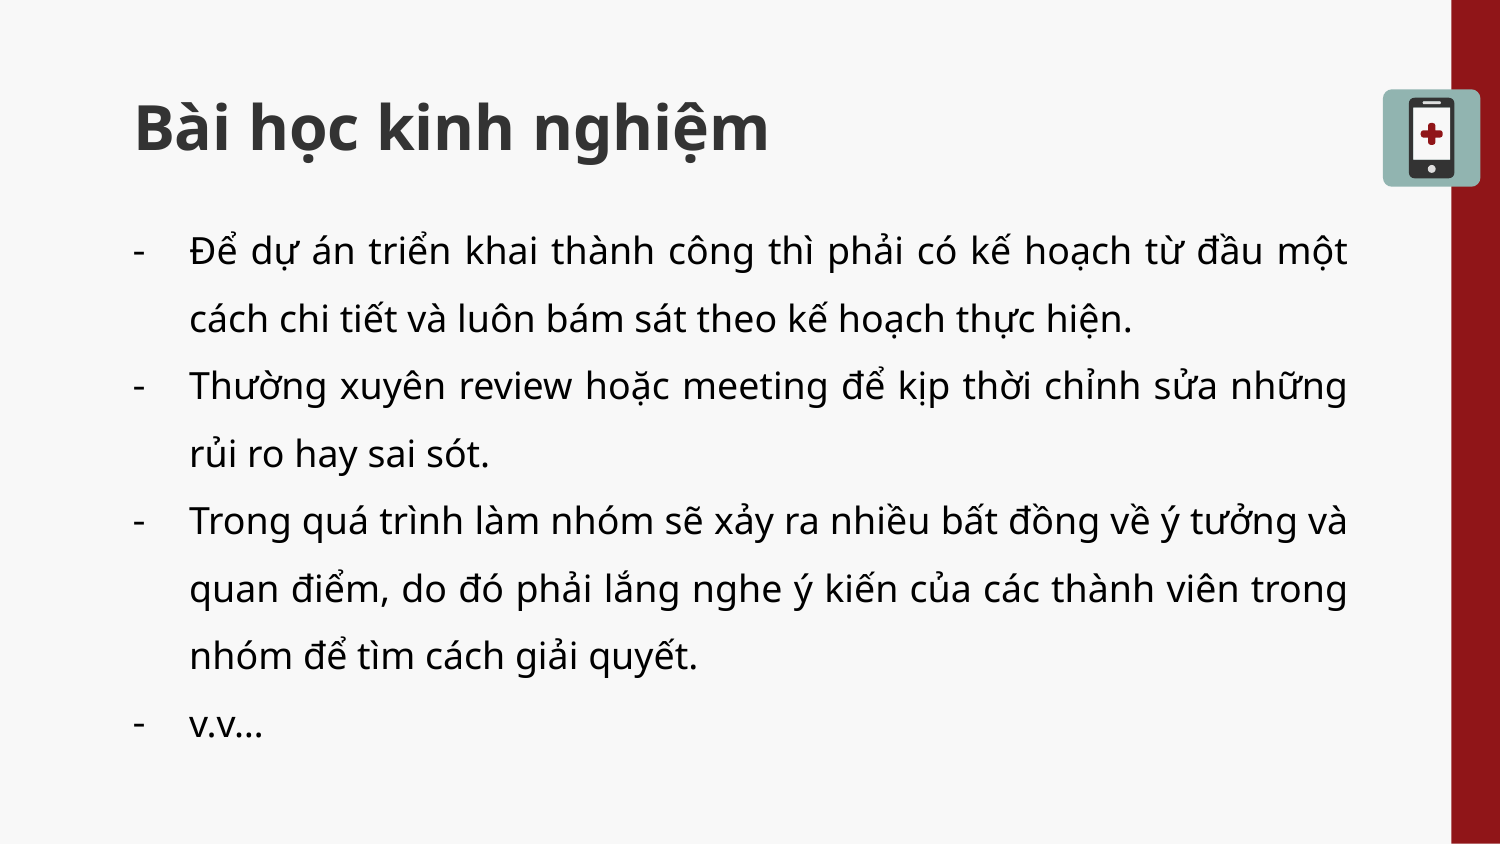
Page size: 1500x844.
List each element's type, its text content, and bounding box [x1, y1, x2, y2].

title Bài học kinh nghiệm [118, 72, 1382, 167]
text_box Để dự án triển khai thành công thì phải có kế hoạch từ đầu một cách chi tiết và luôn bám sát theo kế hoạch thực hiện. Thường xuyên review hoặc meeting để kịp thời chỉnh sửa những rủi ro hay sai sót. Trong quá trình làm nhóm sẽ xảy ra nhiều bất đồng về ý tưởng và quan điểm, do đó phải lắng nghe ý kiến của các thành viên trong nhóm để tìm cách giải quyết. v.v… [118, 197, 1364, 752]
